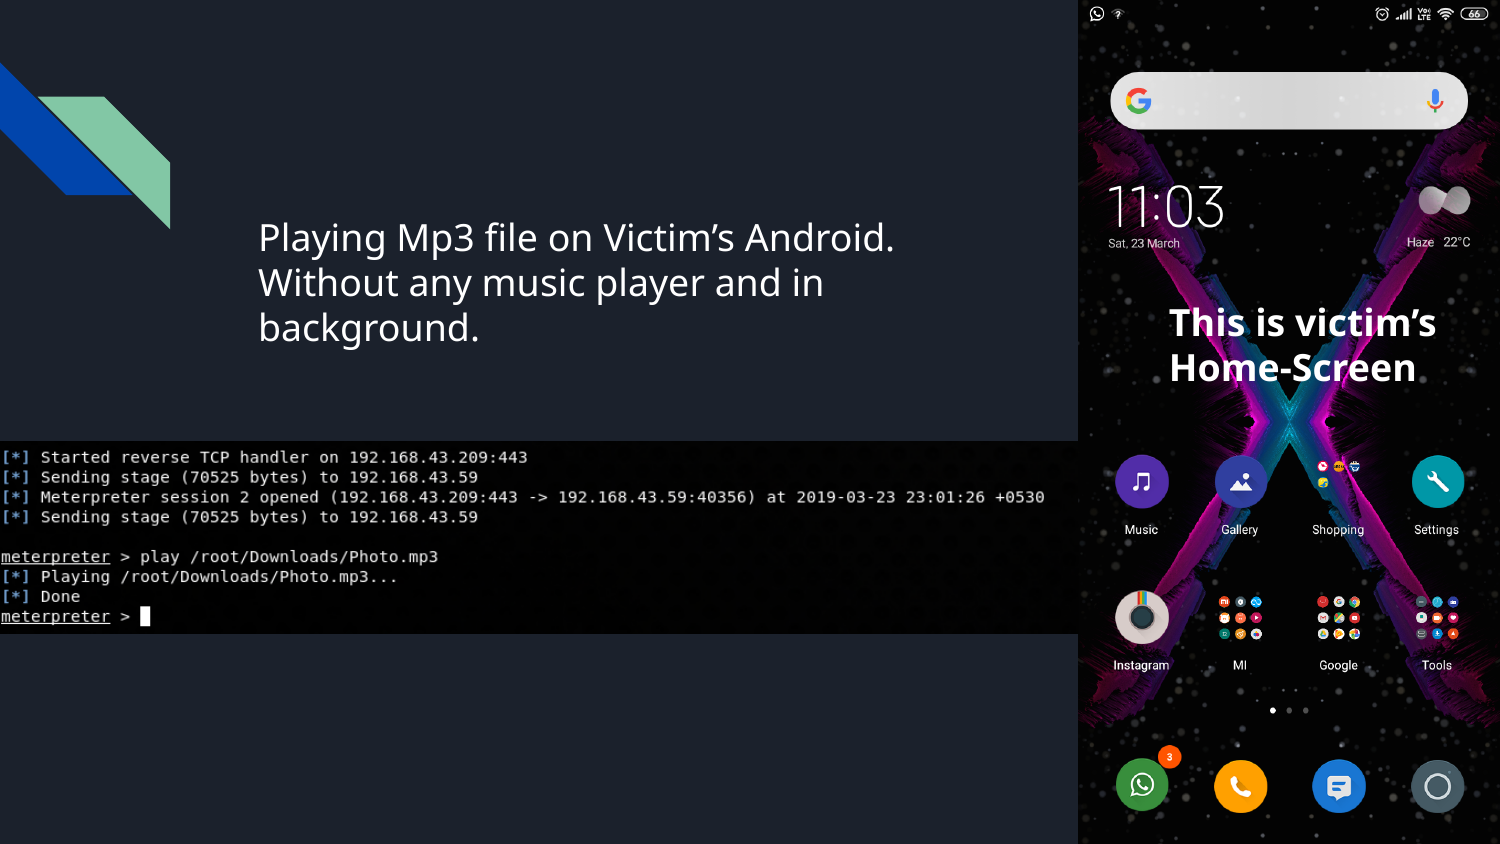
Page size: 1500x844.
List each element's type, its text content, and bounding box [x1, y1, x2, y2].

picture [0, 0, 1500, 844]
text_box Playing Mp3 file on Victim’s Android. Without any music player and in background. [243, 198, 928, 357]
